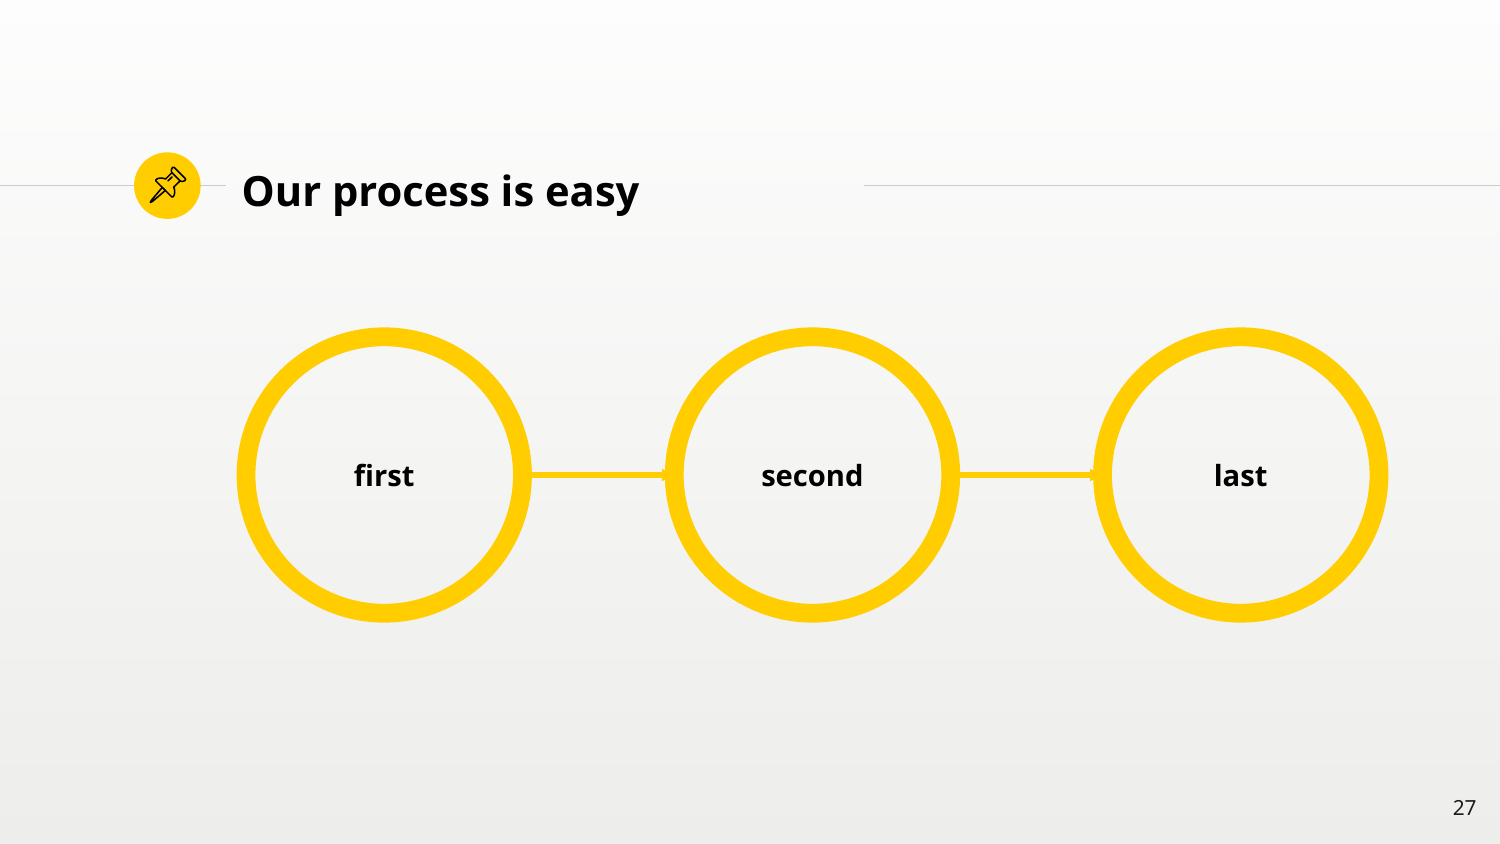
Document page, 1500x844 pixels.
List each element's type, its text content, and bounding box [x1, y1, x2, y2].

text_box second [674, 336, 951, 614]
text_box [150, 166, 186, 203]
slide_number 27 [1401, 779, 1492, 844]
text_box last [1102, 336, 1379, 614]
title Our process is easy [226, 153, 863, 226]
text_box first [246, 336, 523, 614]
